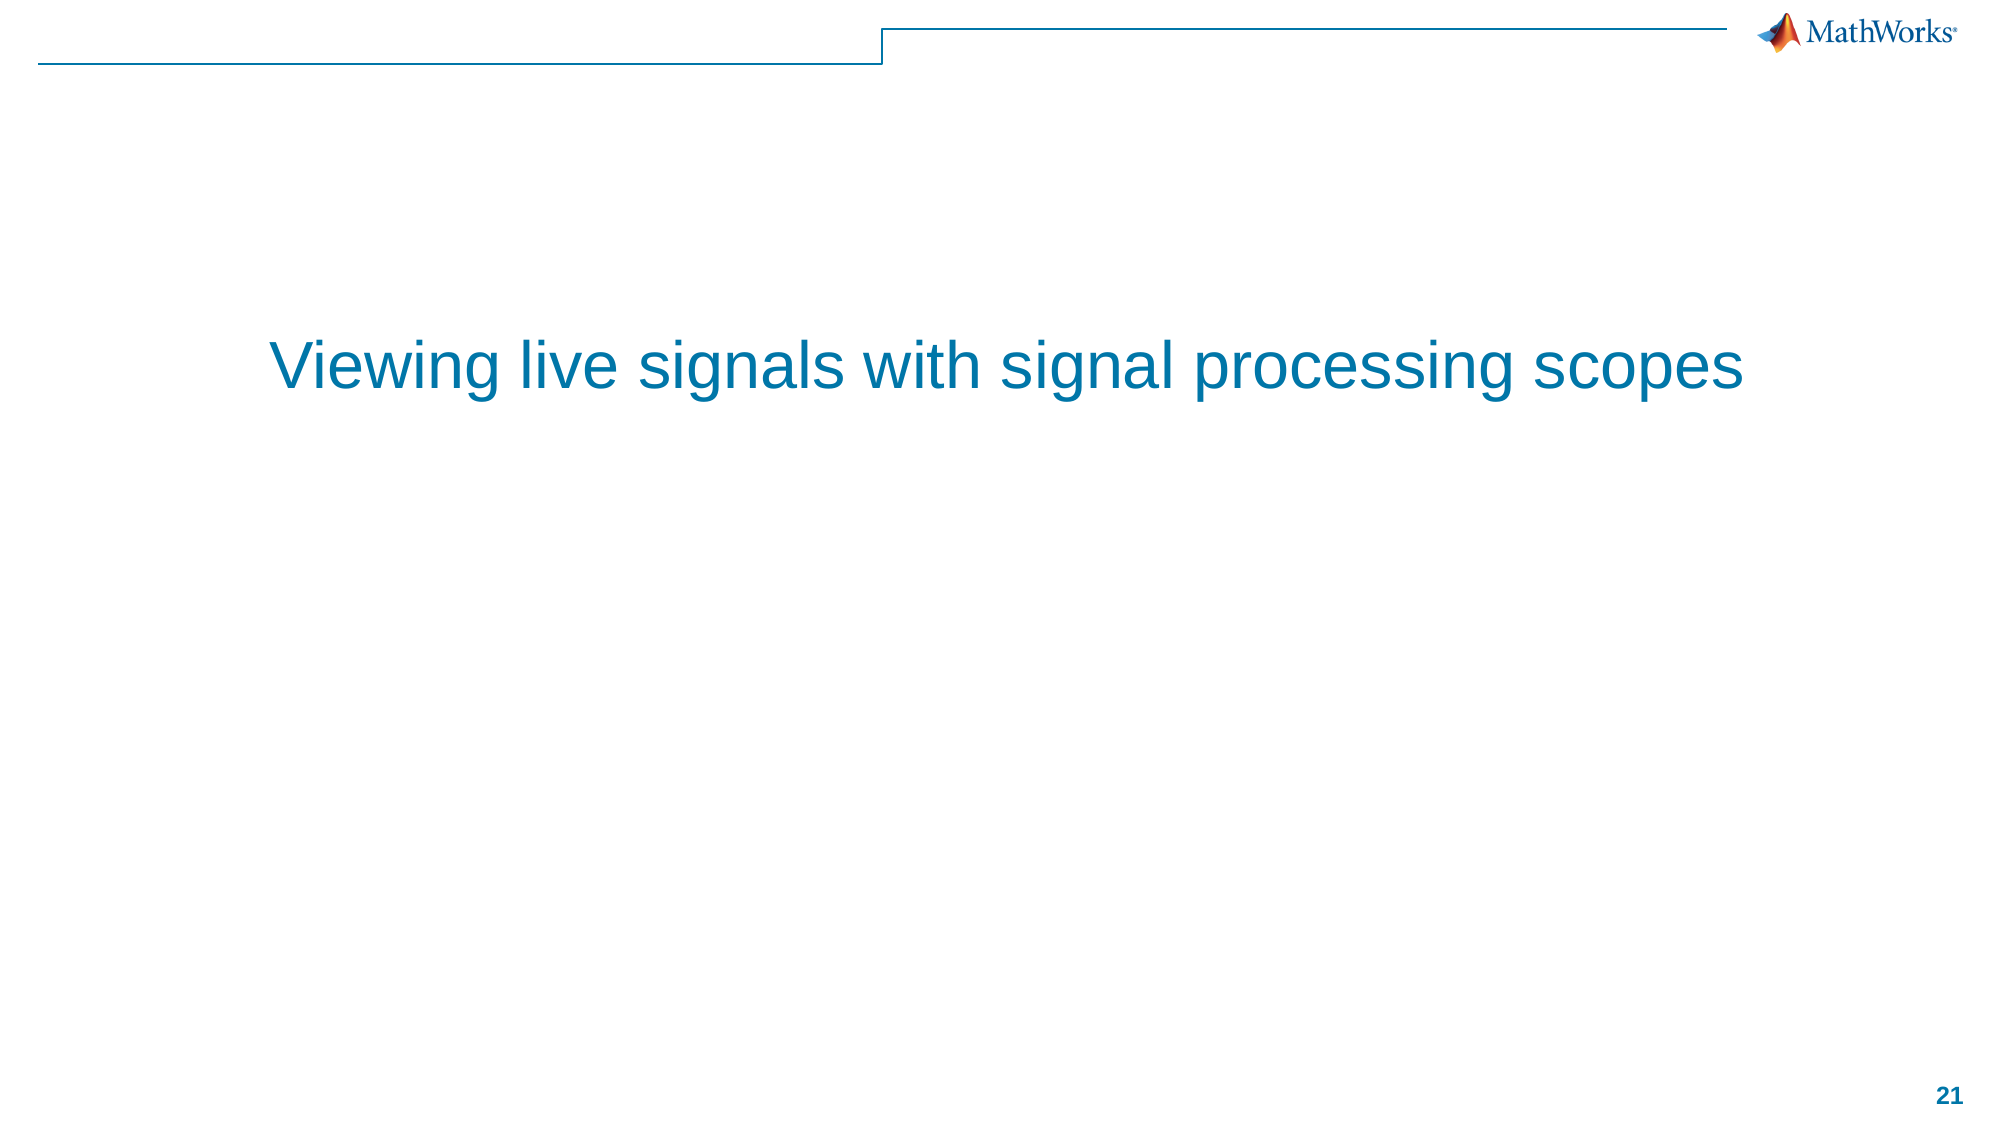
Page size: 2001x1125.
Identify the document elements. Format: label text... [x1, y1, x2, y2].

picture [1751, 3, 1970, 63]
title Viewing live signals with signal processing scopes [157, 314, 1858, 538]
